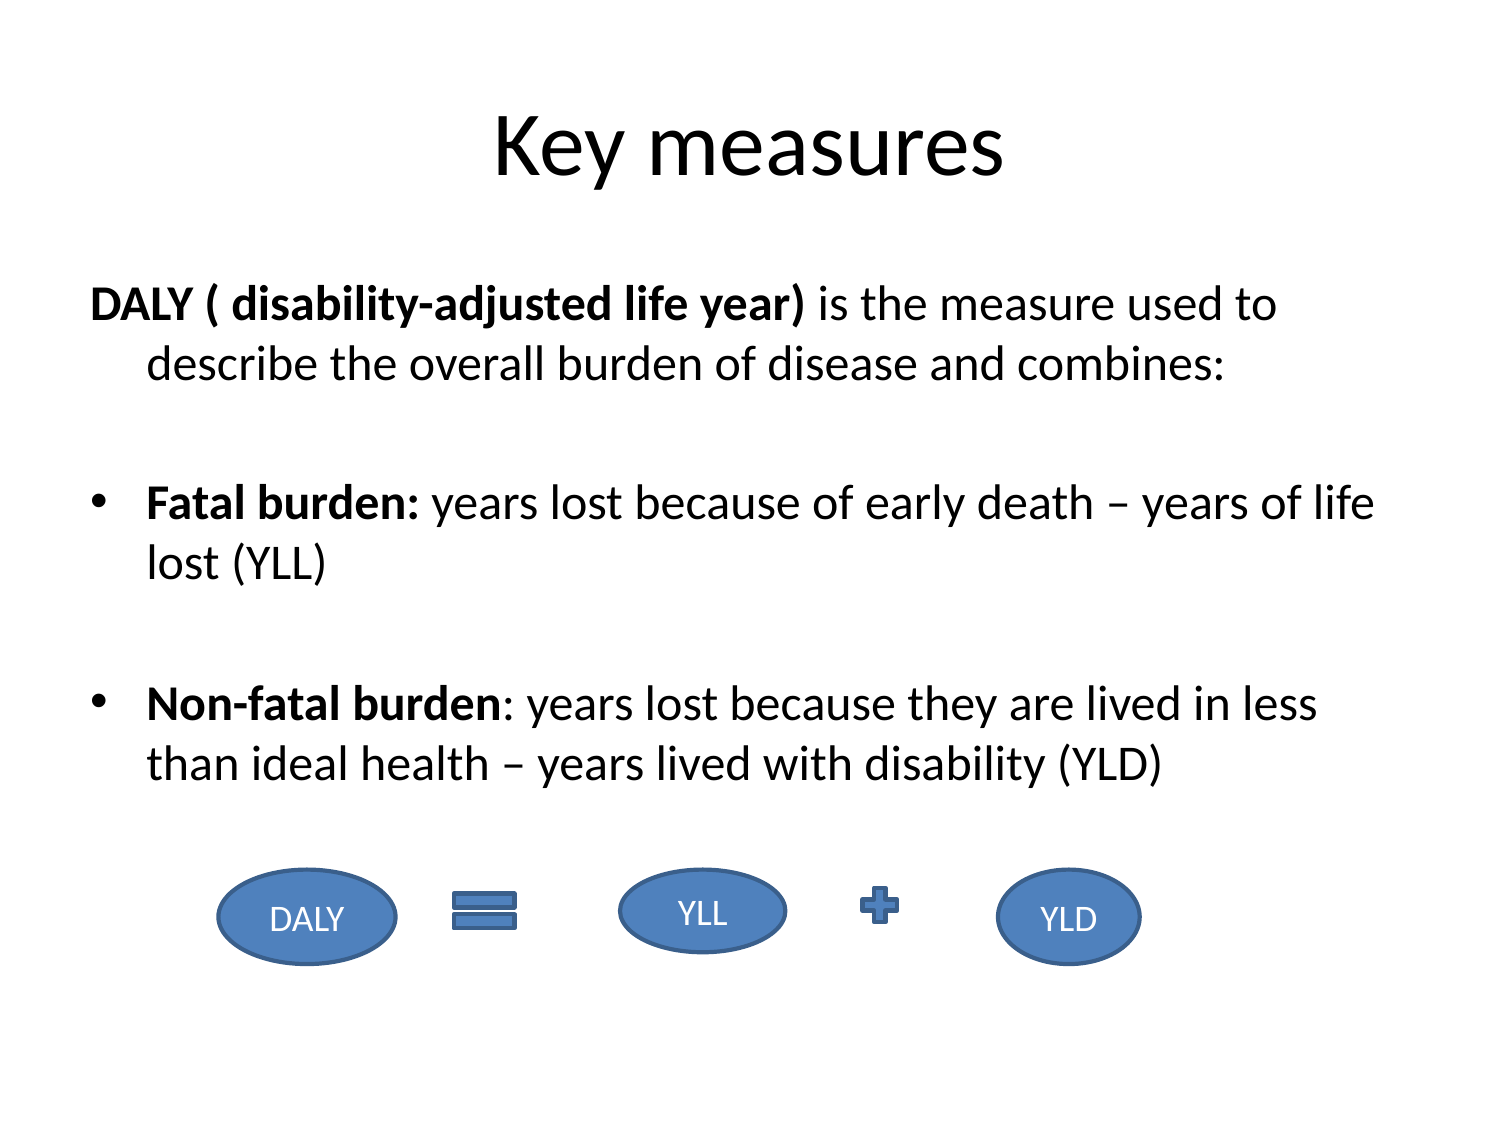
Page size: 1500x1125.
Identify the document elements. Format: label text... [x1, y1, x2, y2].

text_box DALY [216, 867, 398, 967]
title Key measures [75, 45, 1425, 233]
list DALY ( disability-adjusted life year) is the measure used to describe the overall burden of disease and combines: Fatal burden: years lost because of early death – years of life lost (YLL) Non-fatal burden: years lost because they are lived in less than ideal health – years lived with disability (YLD) [75, 262, 1425, 1005]
text_box YLL [617, 867, 788, 955]
text_box [452, 912, 517, 930]
text_box [452, 891, 517, 910]
text_box [860, 886, 899, 924]
text_box YLD [995, 867, 1142, 967]
